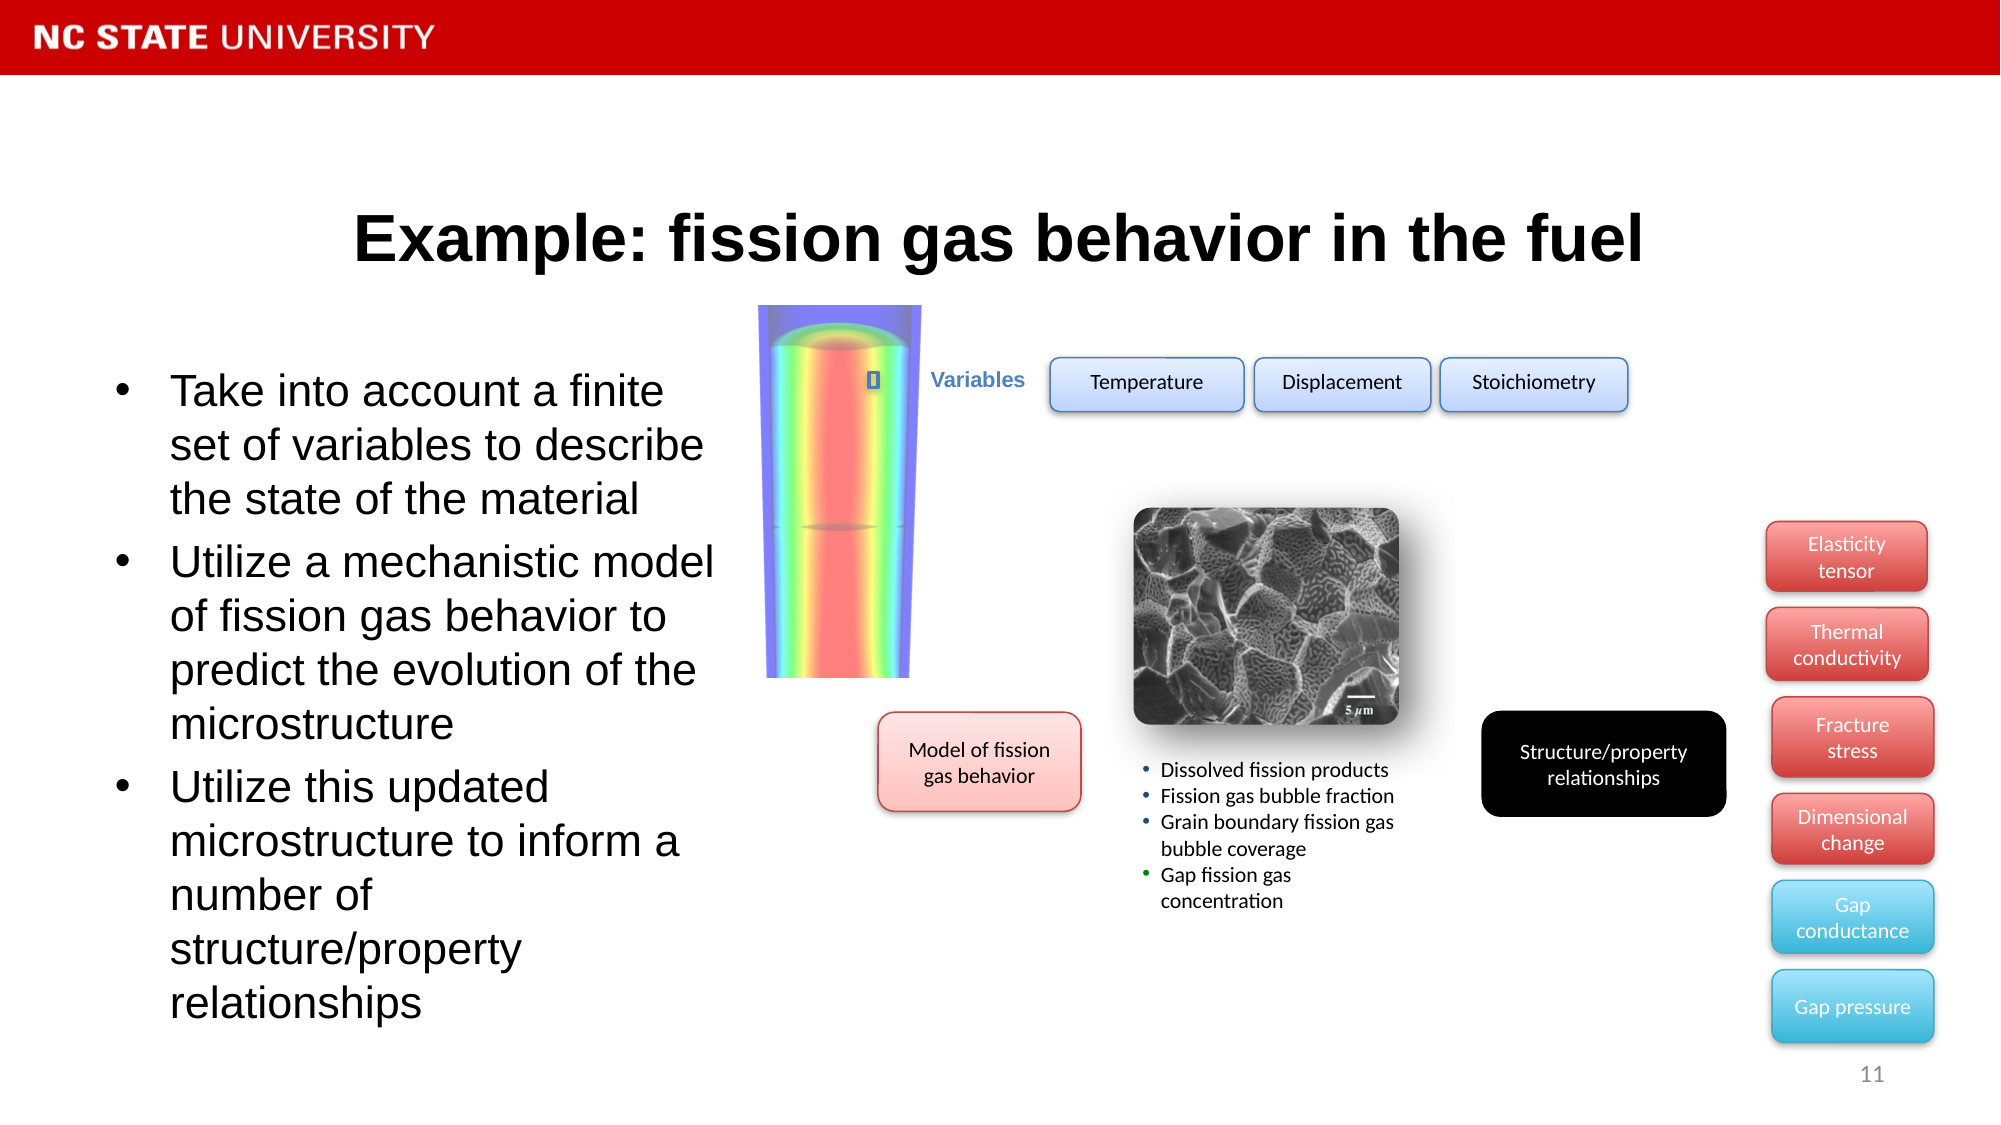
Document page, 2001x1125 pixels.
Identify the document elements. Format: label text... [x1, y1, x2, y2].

picture [0, 0, 2000, 75]
slide_number 11 [1433, 1051, 1900, 1103]
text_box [754, 304, 1935, 1043]
list Take into account a finite set of variables to describe the state of the material Utilize a mechanistic model of fission gas behavior to predict the evolution of the microstructure Utilize this updated microstructure to inform a number of structure/property relationships [99, 354, 731, 1068]
title Example: fission gas behavior in the fuel [99, 147, 1900, 323]
